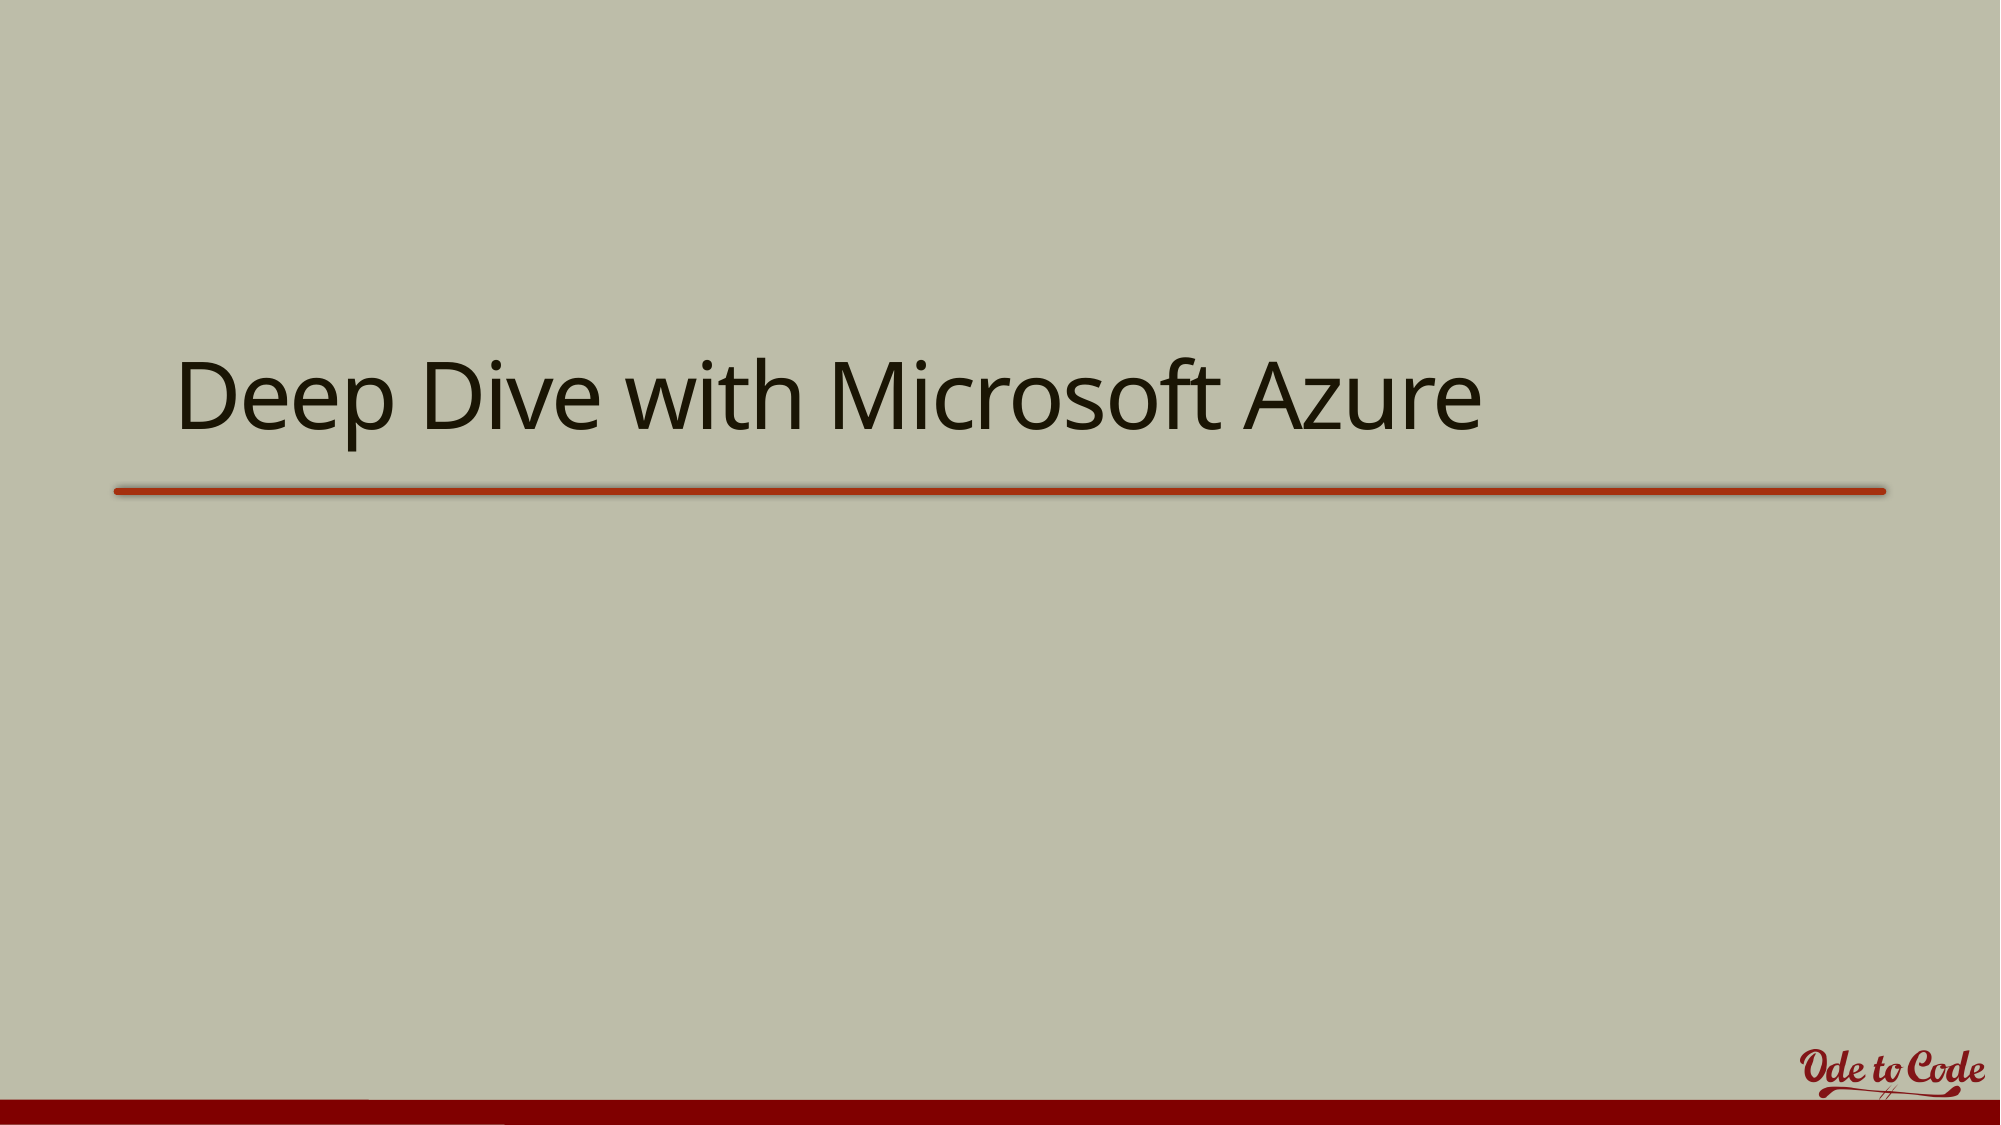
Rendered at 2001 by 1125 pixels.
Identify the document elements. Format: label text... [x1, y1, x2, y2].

title Deep Dive with Microsoft Azure [157, 64, 1884, 456]
picture [1800, 1049, 1985, 1100]
